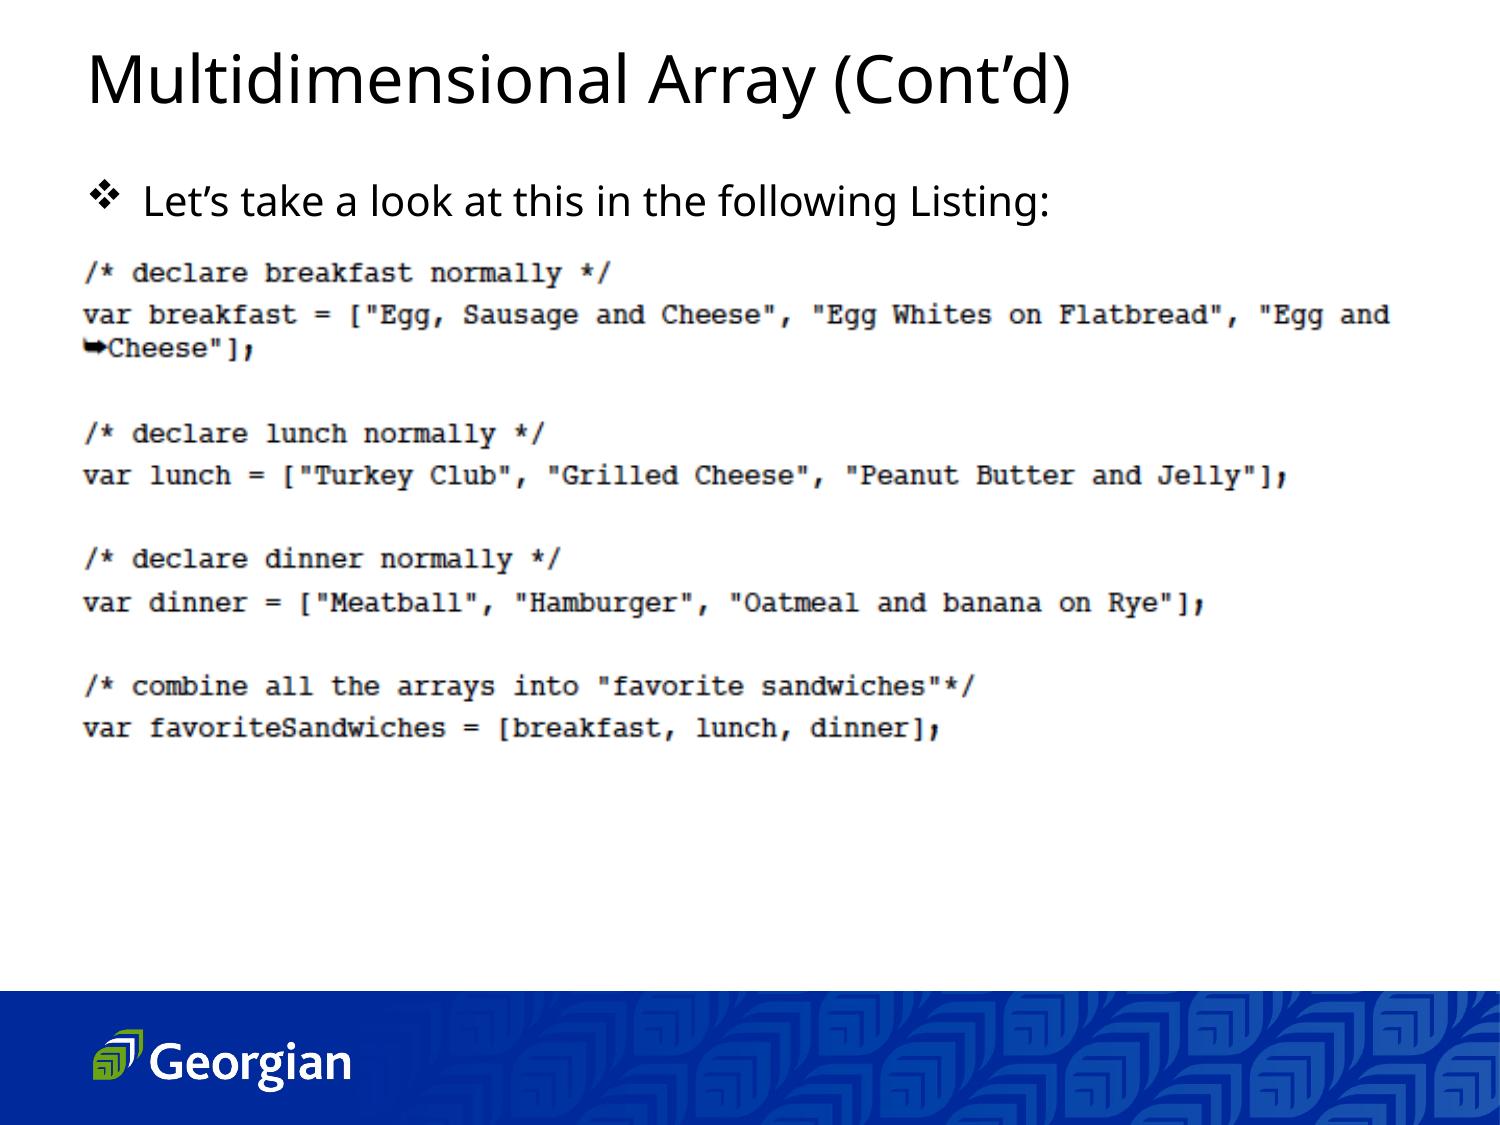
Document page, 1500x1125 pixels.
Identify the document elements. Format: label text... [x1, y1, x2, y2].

picture [0, 991, 1500, 1125]
picture [70, 249, 1409, 753]
list Multidimensional Array (Cont’d) [71, 22, 1457, 146]
list Let’s take a look at this in the following Listing: [71, 166, 1457, 250]
